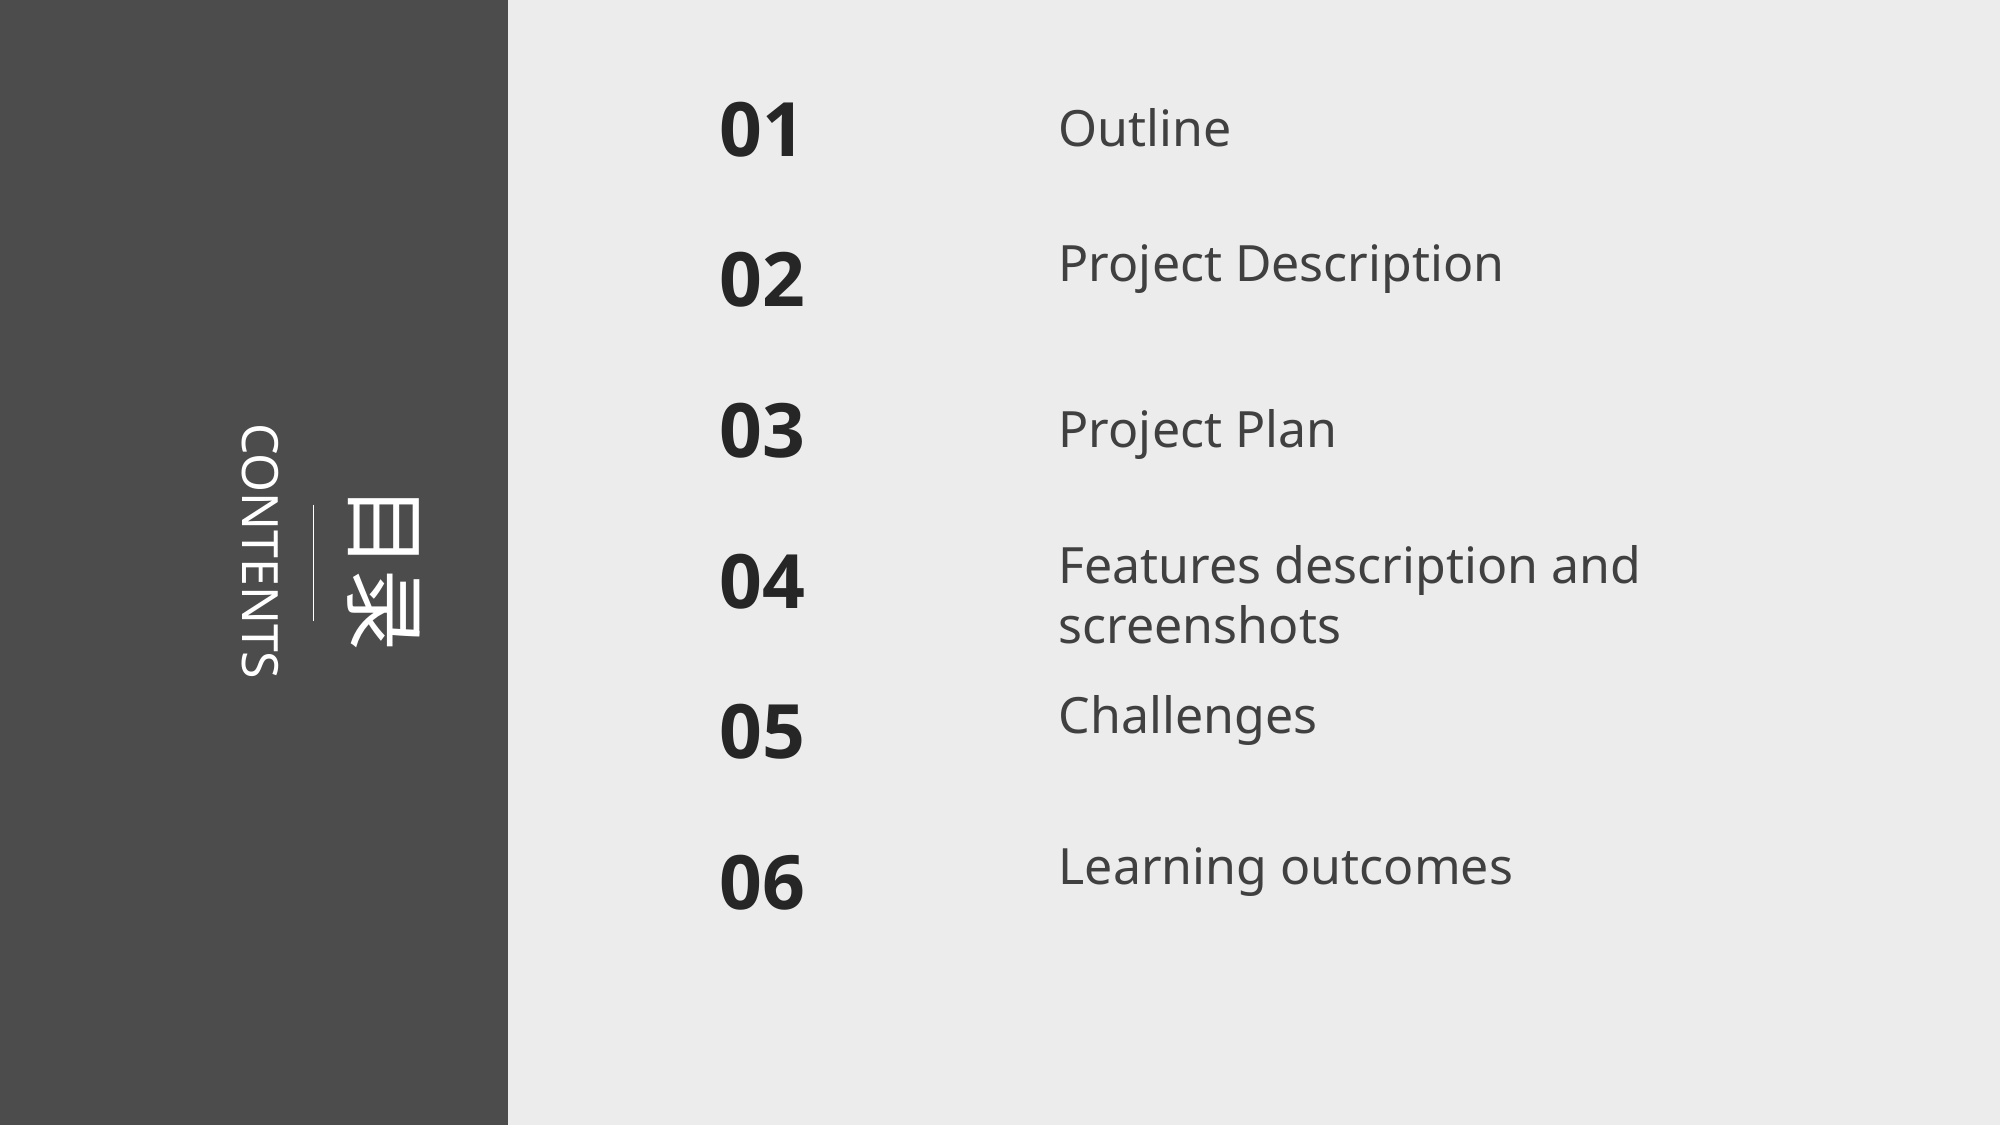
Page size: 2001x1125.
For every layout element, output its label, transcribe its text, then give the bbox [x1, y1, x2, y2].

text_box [704, 73, 1887, 662]
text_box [208, 408, 445, 717]
text_box Challenges [1043, 676, 1877, 752]
text_box [0, 0, 509, 1125]
text_box 05 [704, 676, 962, 782]
text_box 06 [704, 827, 962, 932]
text_box Learning outcomes [1043, 827, 1877, 902]
